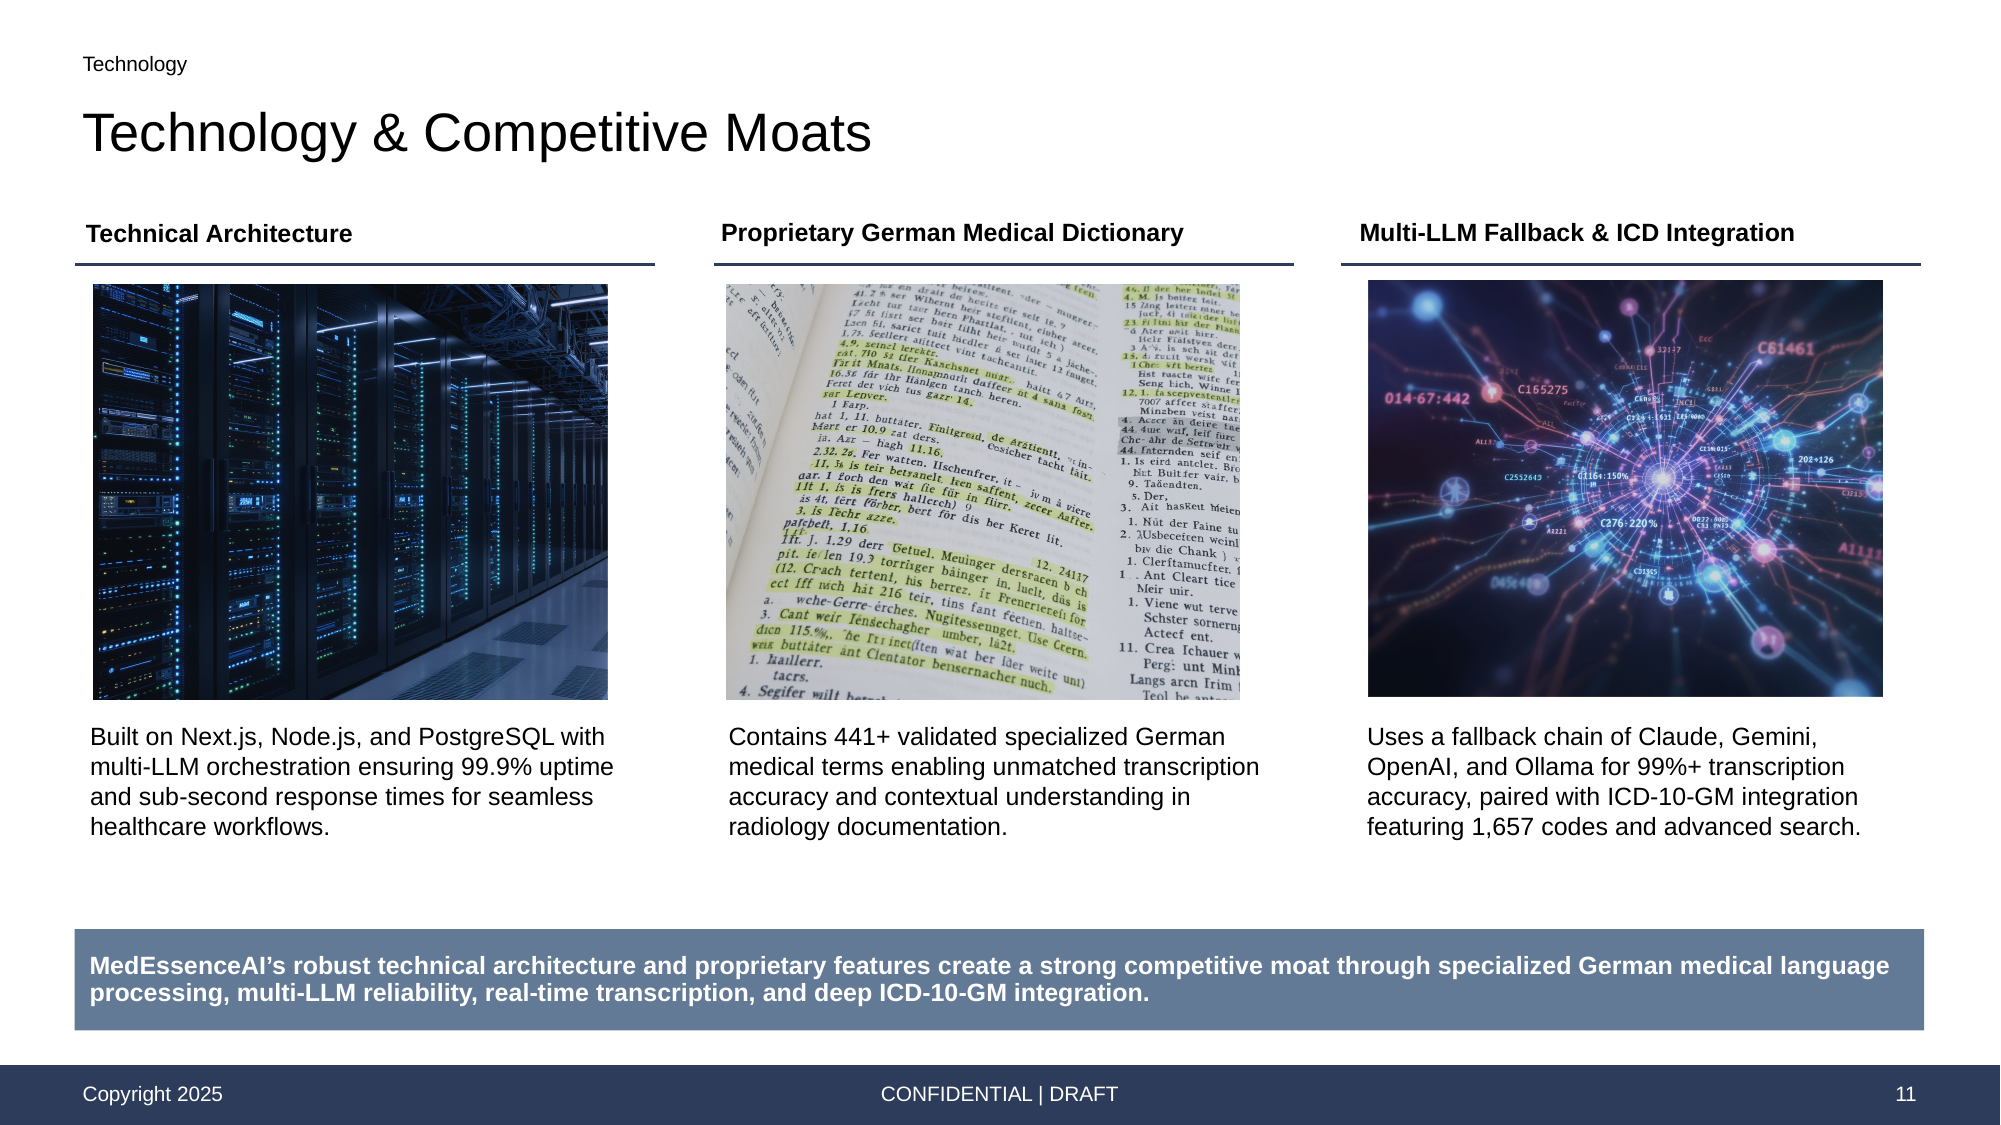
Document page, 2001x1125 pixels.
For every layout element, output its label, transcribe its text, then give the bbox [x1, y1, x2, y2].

text_box Proprietary German Medical Dictionary [713, 199, 1294, 263]
picture [92, 283, 608, 701]
footer CONFIDENTIAL | DRAFT [662, 1071, 1338, 1115]
list Technology [75, 46, 1925, 90]
text_box Multi-LLM Fallback & ICD Integration [1352, 199, 1933, 265]
title Technology & Competitive Moats [75, 90, 1925, 171]
picture [725, 283, 1241, 701]
picture [1368, 279, 1884, 697]
text_box Contains 441+ validated specialized German medical terms enabling unmatched transcription accuracy and contextual understanding in radiology documentation. [713, 712, 1294, 922]
slide_number 11 [1474, 1071, 1925, 1115]
list MedEssenceAI’s robust technical architecture and proprietary features create a strong competitive moat through specialized German medical language processing, multi-LLM reliability, real-time transcription, and deep ICD-10-GM integration. [74, 929, 1925, 1031]
text_box Built on Next.js, Node.js, and PostgreSQL with multi-LLM orchestration ensuring 99.9% uptime and sub-second response times for seamless healthcare workflows. [74, 712, 656, 922]
text_box Uses a fallback chain of Claude, Gemini, OpenAI, and Ollama for 99%+ transcription accuracy, paired with ICD-10-GM integration featuring 1,657 codes and advanced search. [1352, 712, 1933, 922]
text_box Technical Architecture [78, 199, 656, 263]
